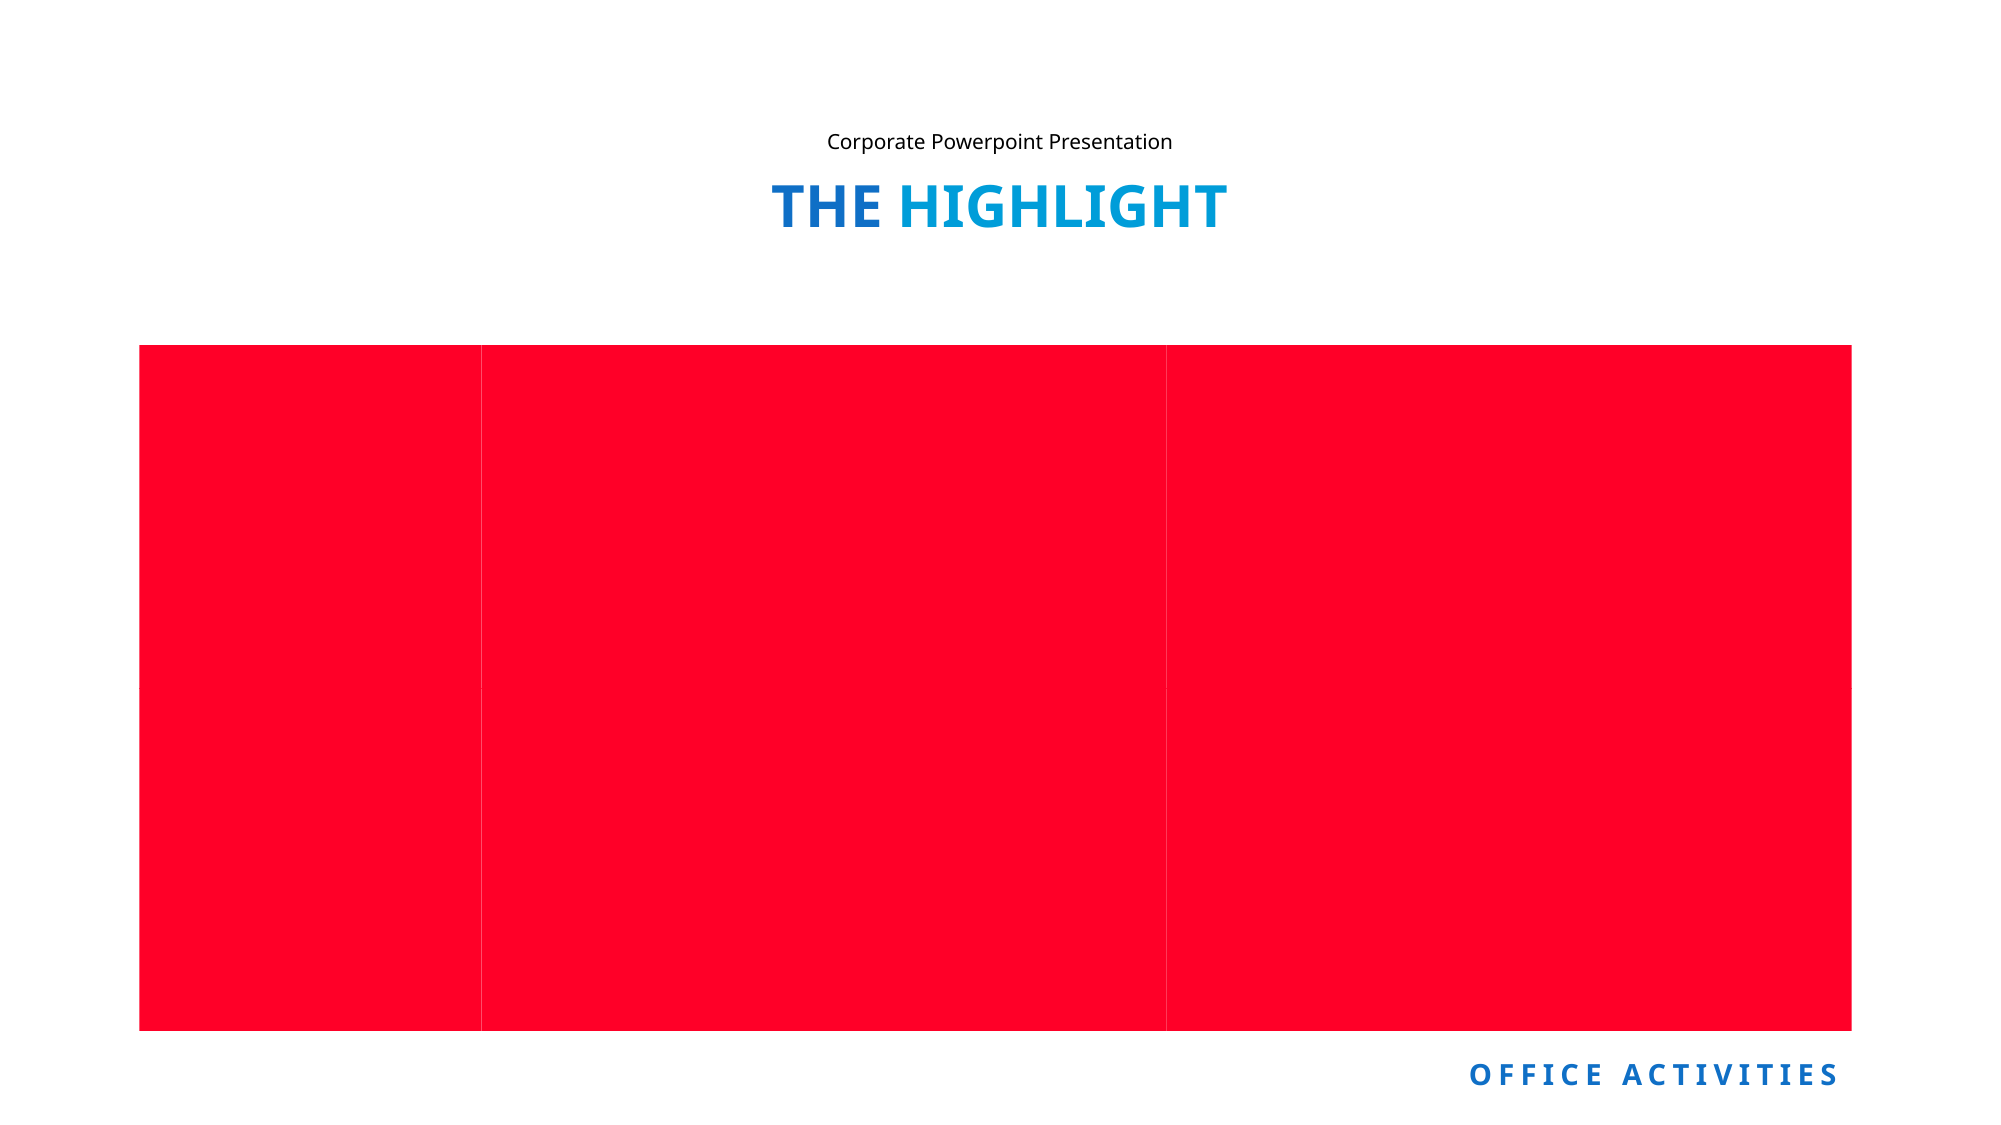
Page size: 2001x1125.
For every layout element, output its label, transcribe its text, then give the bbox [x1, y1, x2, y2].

picture [139, 345, 1852, 1031]
text_box Corporate Powerpoint Presentation [635, 121, 1365, 161]
text_box THE HIGHLIGHT [666, 161, 1334, 247]
text_box OFFICE ACTIVITIES [1317, 1048, 1852, 1099]
